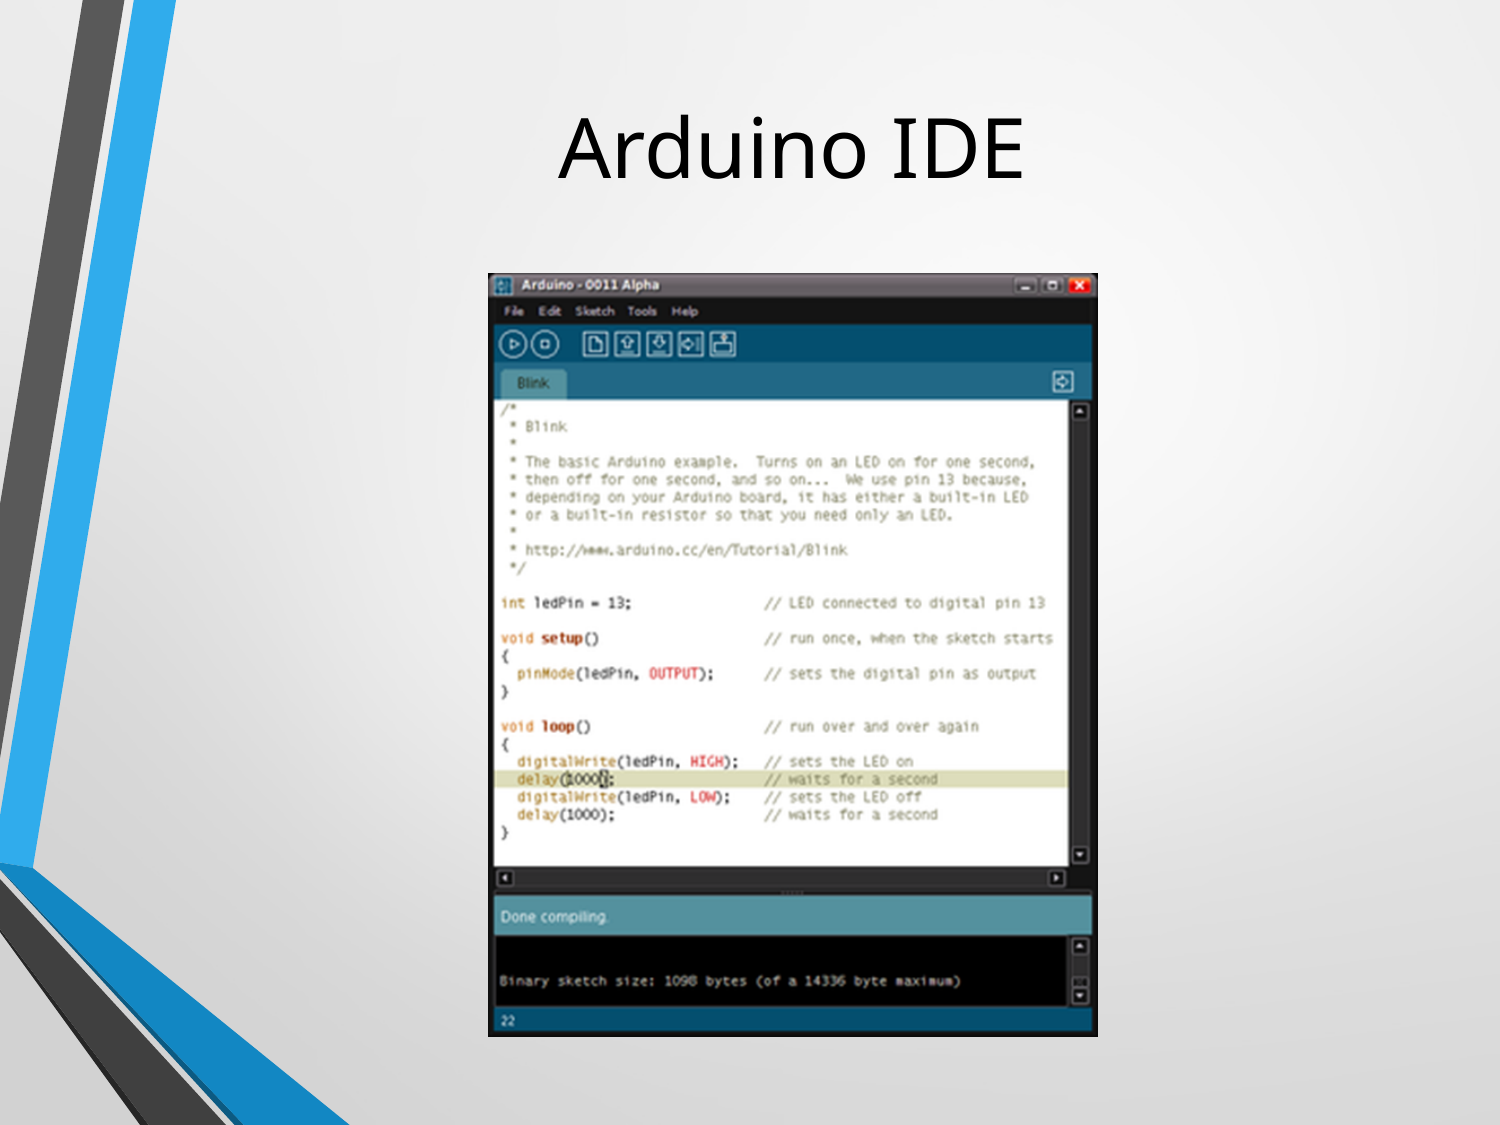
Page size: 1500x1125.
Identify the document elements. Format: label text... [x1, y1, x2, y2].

title Arduino IDE [161, 75, 1425, 215]
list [487, 273, 1099, 1038]
